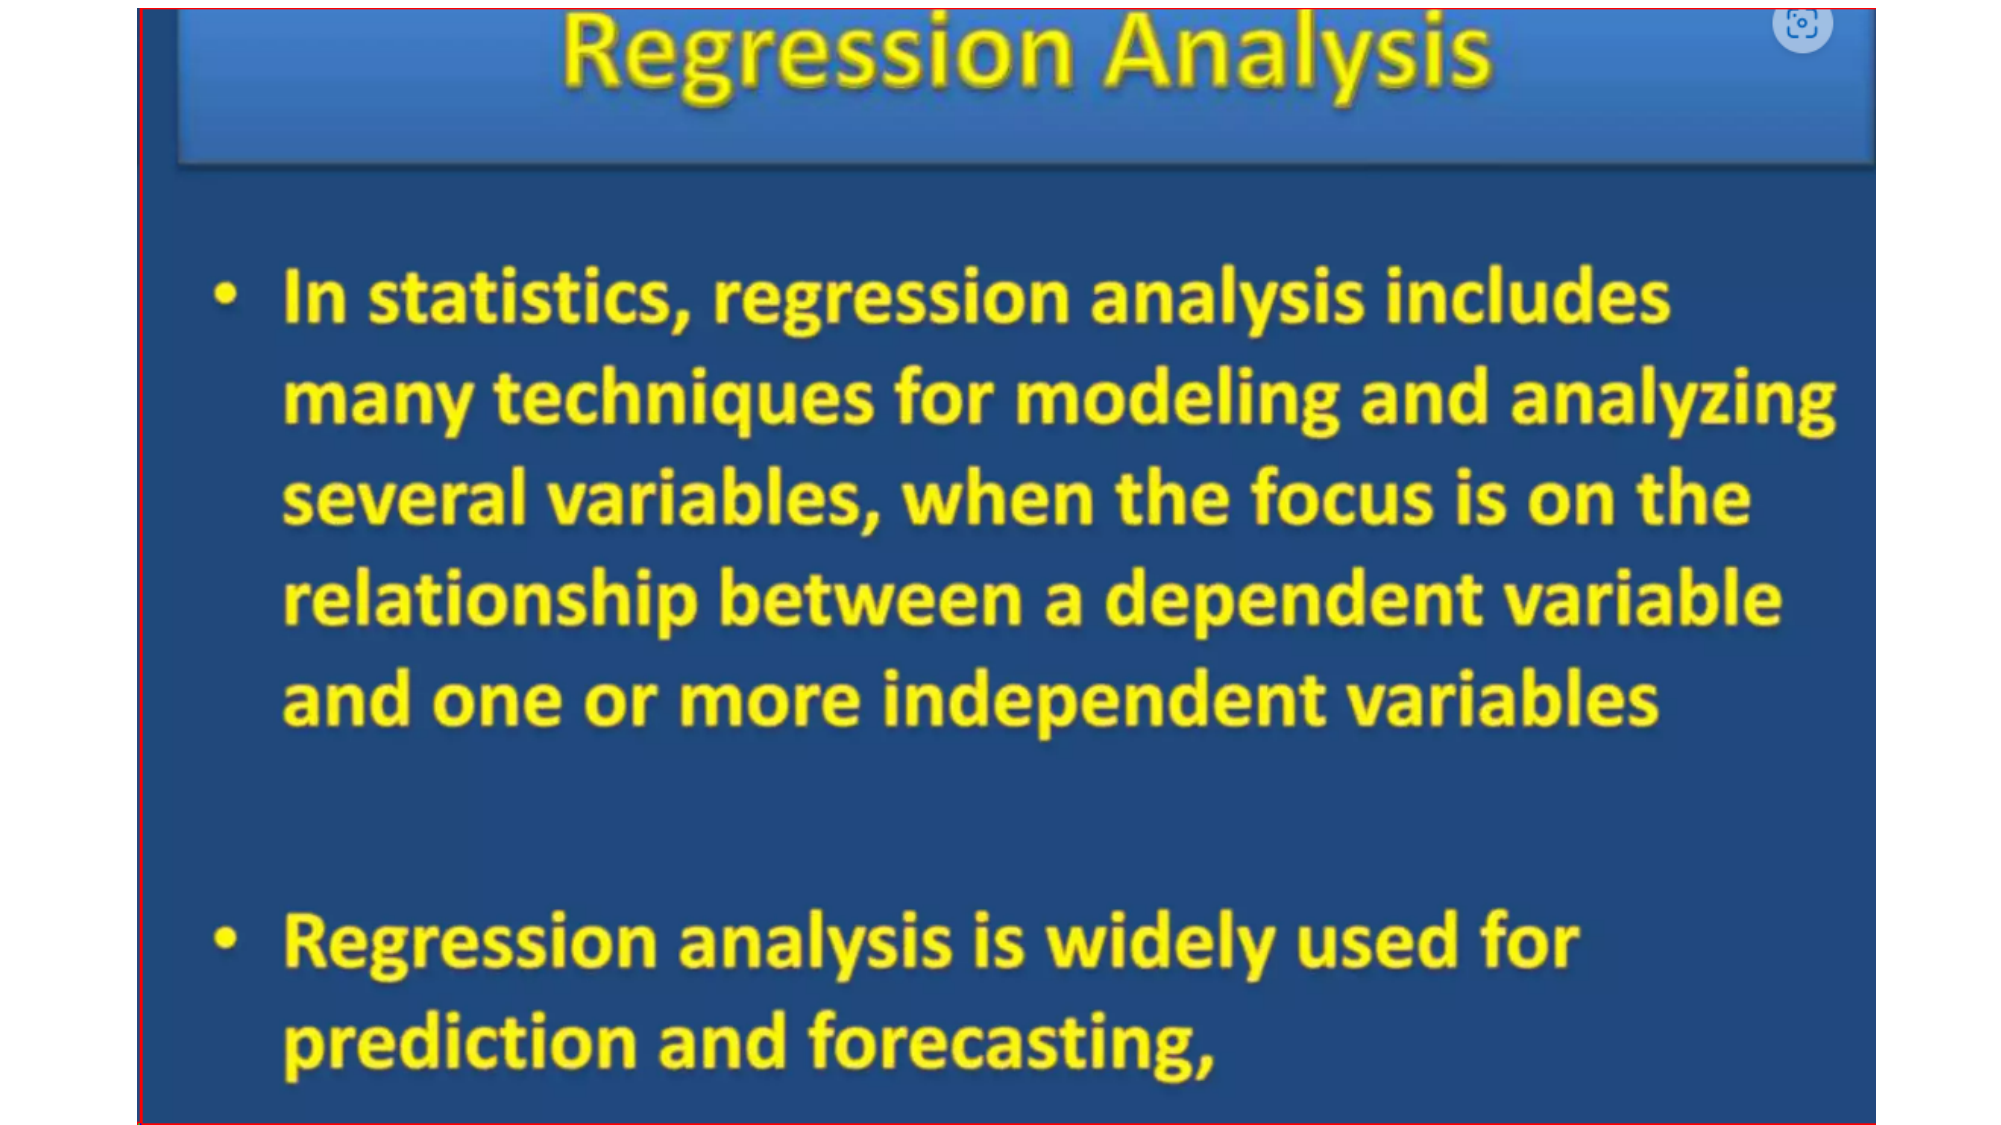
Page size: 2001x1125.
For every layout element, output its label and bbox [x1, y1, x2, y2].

picture [137, 8, 1876, 1125]
